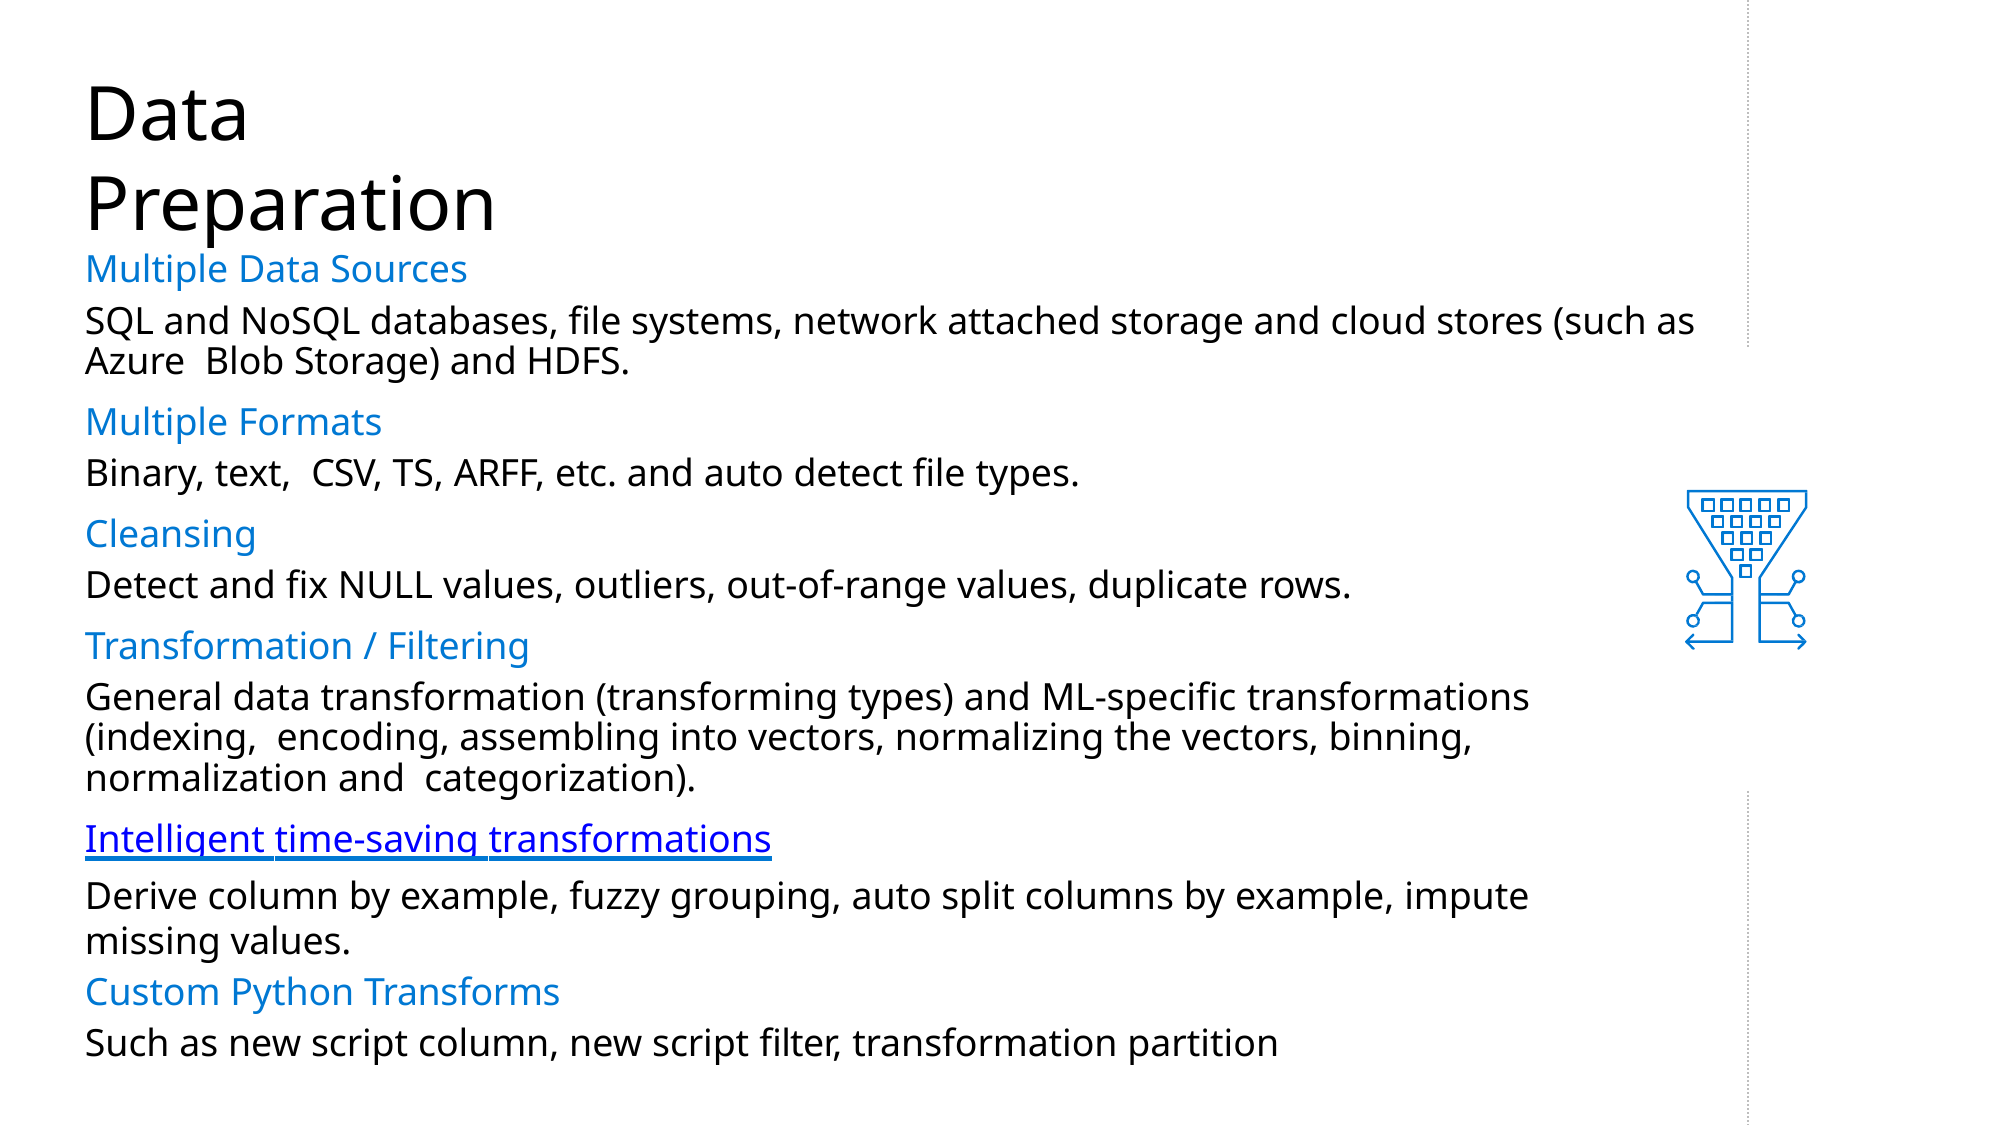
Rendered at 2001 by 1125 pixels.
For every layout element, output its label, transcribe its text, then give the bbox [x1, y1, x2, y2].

title Data Preparation [82, 63, 664, 236]
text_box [1684, 489, 1808, 650]
text_box Multiple Data Sources SQL and NoSQL databases, file systems, network attached storage and cloud stores (such as Azure Blob Storage) and HDFS. Multiple Formats Binary, text, CSV, TS, ARFF, etc. and auto detect file types. Cleansing Detect and fix NULL values, outliers, out-of-range values, duplicate rows. Transformation / Filtering General data transformation (transforming types) and ML-specific transformations (indexing, encoding, assembling into vectors, normalizing the vectors, binning, normalization and categorization). Intelligent time-saving transformations Derive column by example, fuzzy grouping, auto split columns by example, impute missing values. Custom Python Transforms Such as new script column, new script filter, transformation partition [82, 236, 1705, 1065]
